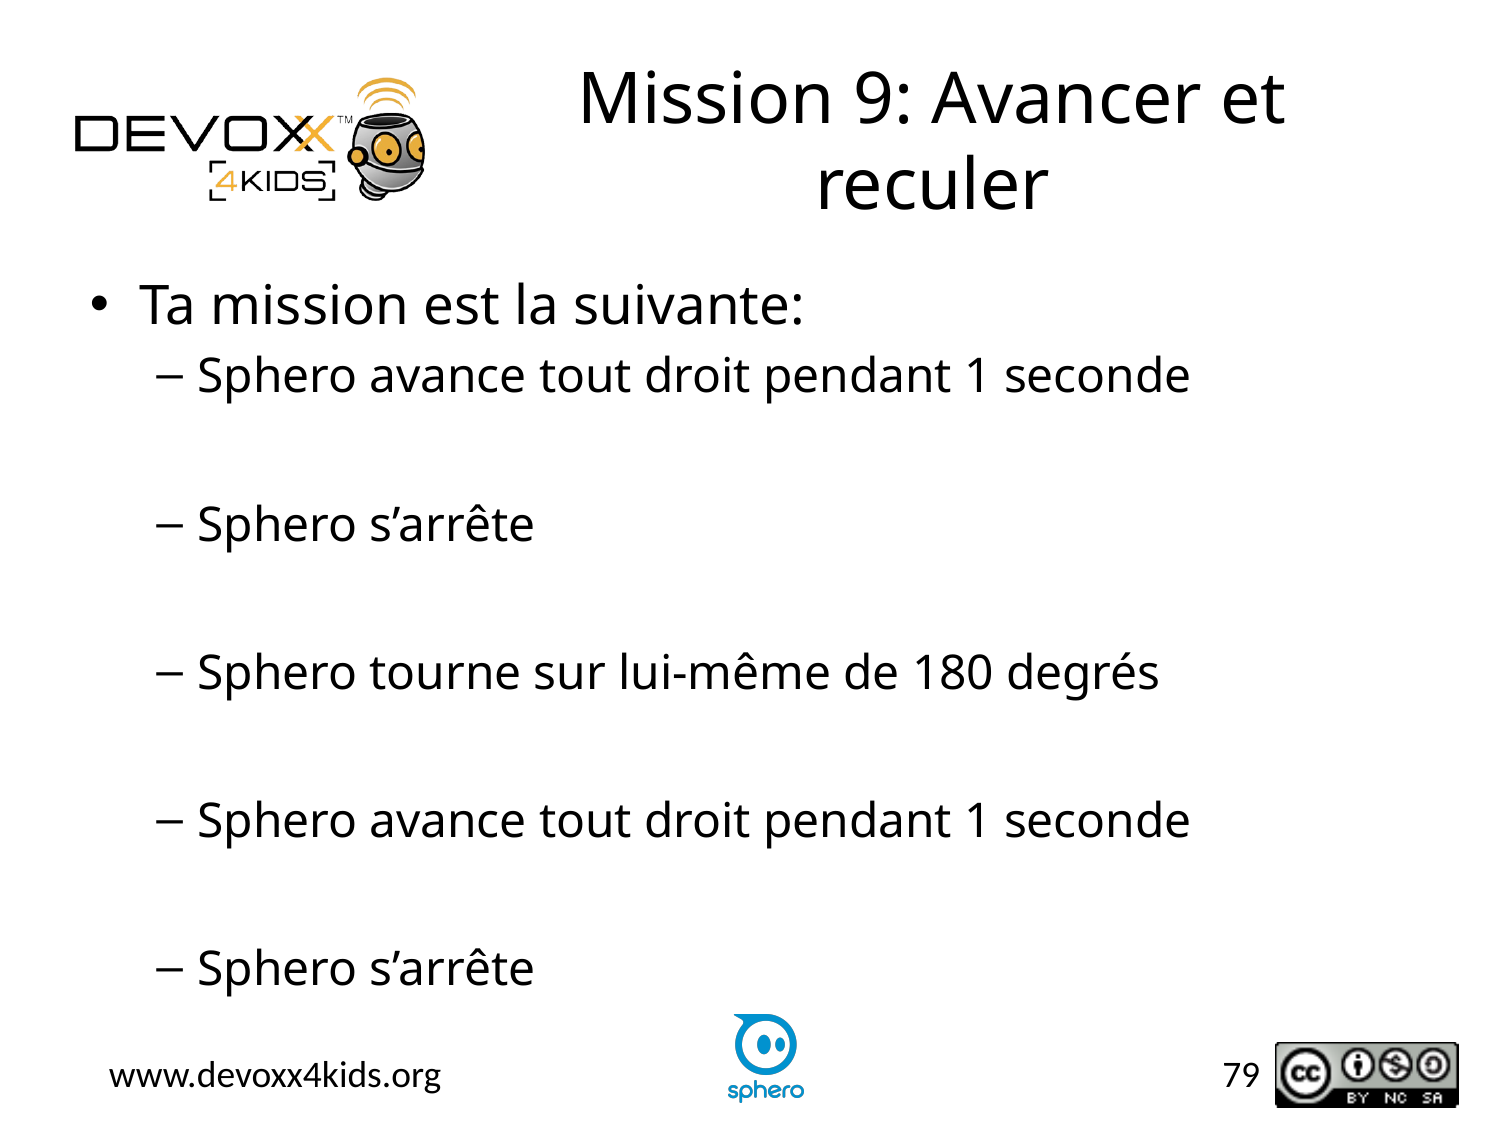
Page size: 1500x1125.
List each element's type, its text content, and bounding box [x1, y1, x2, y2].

title Mission 9: Avancer et reculer [439, 45, 1425, 233]
slide_number 79 [1074, 1042, 1275, 1103]
picture [743, 1088, 749, 1095]
picture [1275, 1042, 1459, 1108]
list Ta mission est la suivante: Sphero avance tout droit pendant 1 seconde Sphero s’arrête Sphero tourne sur lui-même de 180 degrés Sphero avance tout droit pendant 1 seconde Sphero s’arrête [75, 262, 1425, 1005]
picture [75, 77, 425, 201]
picture [794, 1088, 801, 1095]
picture [743, 1021, 789, 1068]
picture [728, 1014, 804, 1103]
picture [728, 1096, 739, 1103]
